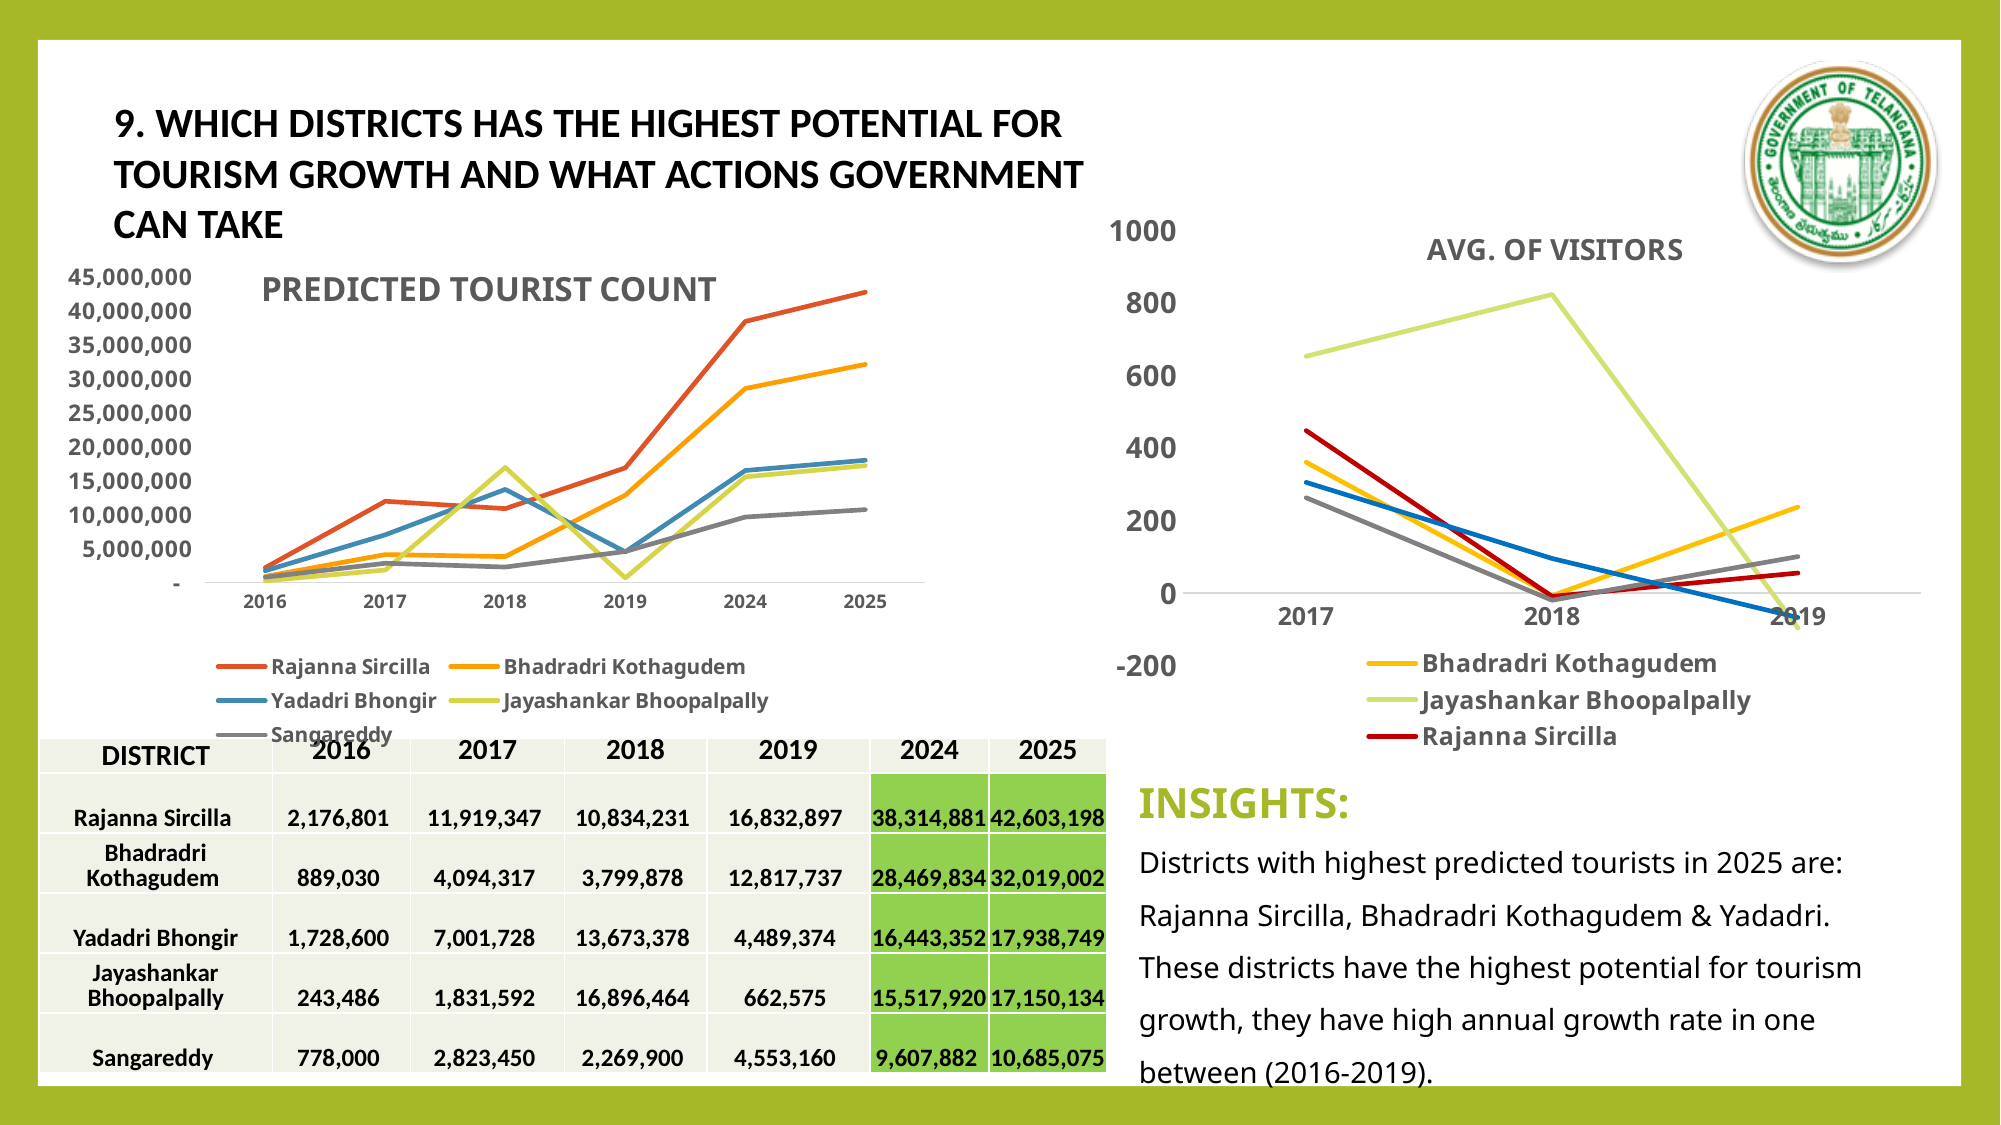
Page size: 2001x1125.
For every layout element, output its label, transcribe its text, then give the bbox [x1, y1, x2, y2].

table_cell 15,517,920 [871, 954, 988, 1012]
text_box INSIGHTS: Districts with highest predicted tourists in 2025 are: Rajanna Sircilla, Bhadradri Kothagudem & Yadadri. These districts have the highest potential for tourism growth, they have high annual growth rate in one between (2016-2019). [1123, 852, 1906, 1097]
table_cell 1,831,592 [411, 954, 564, 1012]
table_cell 32,019,002 [990, 834, 1106, 892]
table_cell Jayashankar Bhoopalpally [40, 954, 272, 1012]
table_header 2024 [871, 739, 988, 772]
table_header 2025 [990, 739, 1098, 772]
table_cell 889,030 [273, 834, 410, 892]
table_cell 2,176,801 [273, 774, 410, 832]
table_header 2019 [708, 766, 869, 772]
table_cell 10,685,075 [990, 1014, 1106, 1072]
table_cell 4,553,160 [708, 1014, 869, 1072]
table_cell 16,832,897 [708, 774, 869, 832]
table_cell 778,000 [273, 1014, 410, 1072]
table_header 2017 [411, 766, 564, 772]
chart [1104, 184, 2000, 844]
table_header 2016 [273, 766, 410, 772]
table_cell 17,938,749 [990, 894, 1106, 952]
table_cell 662,575 [708, 954, 869, 1012]
table_header DISTRICT [40, 739, 272, 772]
table_cell 2,269,900 [565, 1014, 706, 1072]
table_cell 11,919,347 [411, 774, 564, 832]
table_cell 7,001,728 [411, 894, 564, 952]
table_cell 9,607,882 [871, 1014, 988, 1072]
table_cell Yadadri Bhongir [40, 894, 272, 952]
table_cell 4,094,317 [411, 834, 564, 892]
table_cell 4,489,374 [708, 894, 869, 952]
table_cell 1,728,600 [273, 894, 410, 952]
table_cell 38,314,881 [871, 774, 988, 832]
chart [57, 238, 929, 756]
table_cell Sangareddy [40, 1014, 272, 1072]
table_cell 16,896,464 [565, 954, 706, 1012]
table_cell 17,150,134 [990, 954, 1106, 1012]
table_header 2018 [565, 766, 706, 772]
table_cell 28,469,834 [871, 834, 988, 892]
table_cell Rajanna Sircilla [40, 774, 272, 832]
table_cell 12,817,737 [708, 834, 869, 892]
table_cell 243,486 [273, 954, 410, 1012]
table_cell 3,799,878 [565, 834, 706, 892]
table_cell 2,823,450 [411, 1014, 564, 1072]
table_cell 13,673,378 [565, 894, 706, 952]
table_cell 10,834,231 [565, 774, 706, 832]
text_box 9. WHICH DISTRICTS HAS THE HIGHEST POTENTIAL FOR TOURISM GROWTH AND WHAT ACTIONS GOVERNMENT CAN TAKE [98, 88, 1124, 254]
table_cell 42,603,198 [990, 774, 1098, 832]
table_cell 16,443,352 [871, 894, 988, 952]
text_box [1740, 60, 1943, 182]
table_cell Bhadradri Kothagudem [40, 834, 272, 892]
